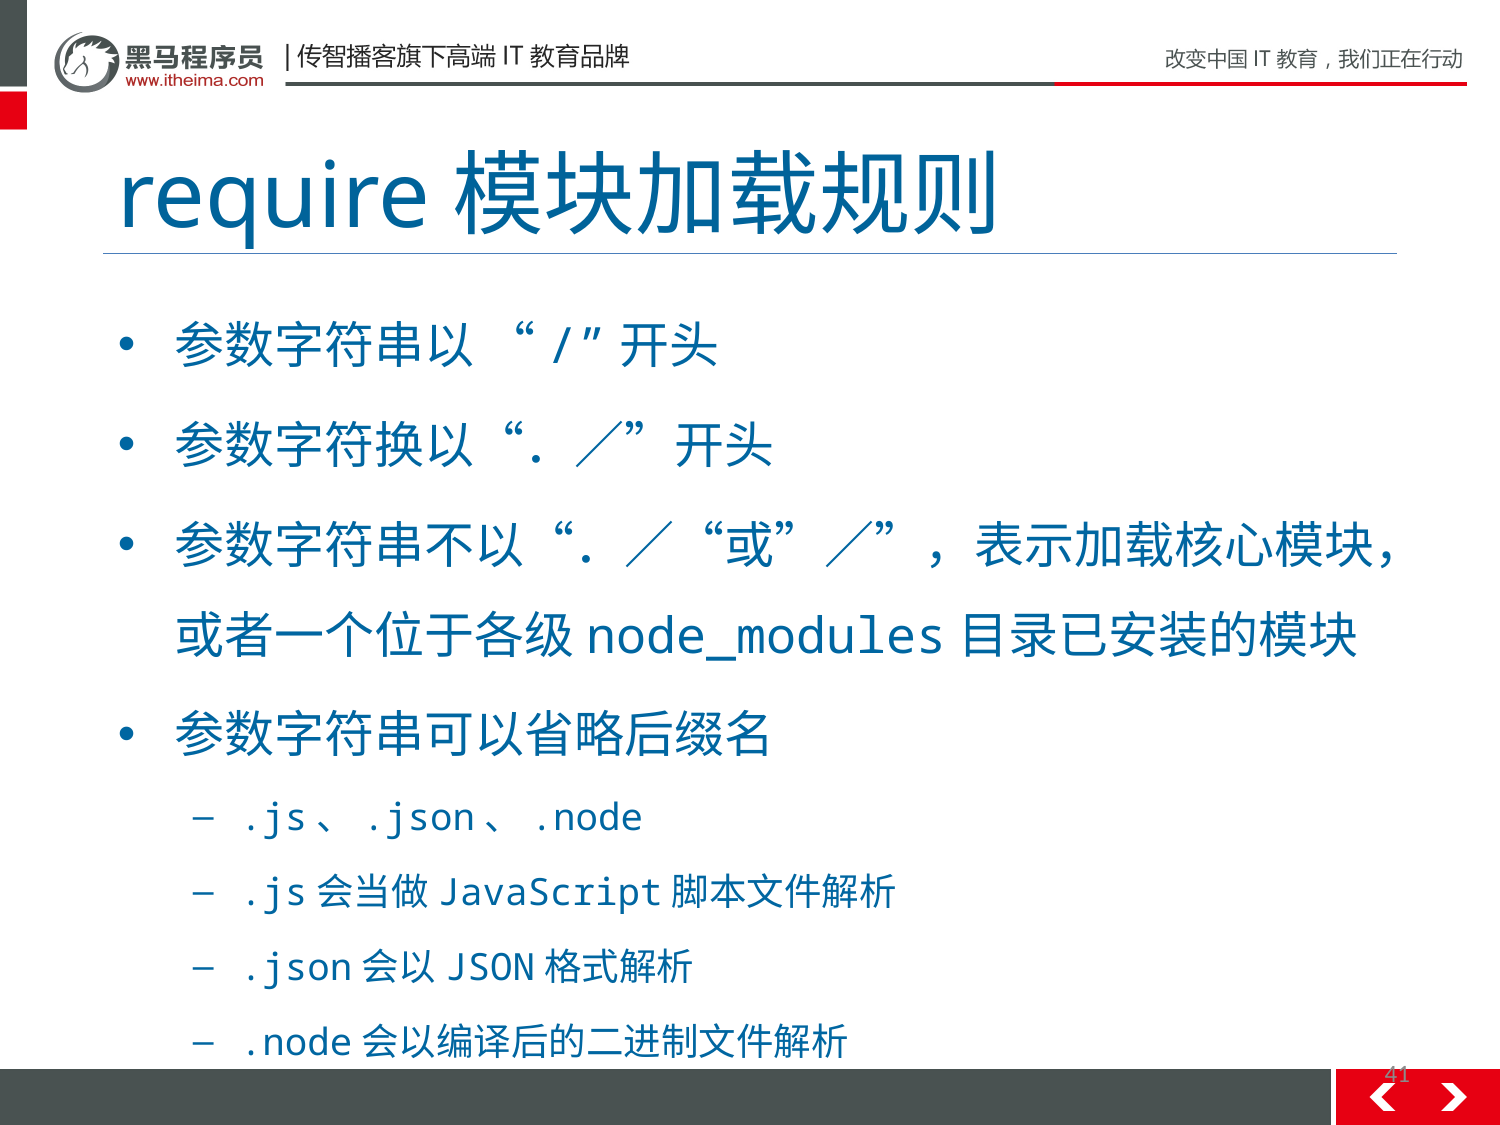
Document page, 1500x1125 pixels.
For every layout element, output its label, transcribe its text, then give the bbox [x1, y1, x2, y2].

slide_number 41 [1074, 1042, 1425, 1103]
title require模块加载规则 [103, 95, 1397, 254]
list 参数字符串以 “/”开头 参数字符换以“．／”开头 参数字符串不以“．／“或”／”，表示加载核心模块，或者一个位于各级node_modules目录已安装的模块 参数字符串可以省略后缀名 .js、.json、.node .js会当做JavaScript脚本文件解析 .json会以JSON格式解析 .node会以编译后的二进制文件解析 [103, 275, 1397, 1040]
picture [0, 0, 1500, 1125]
